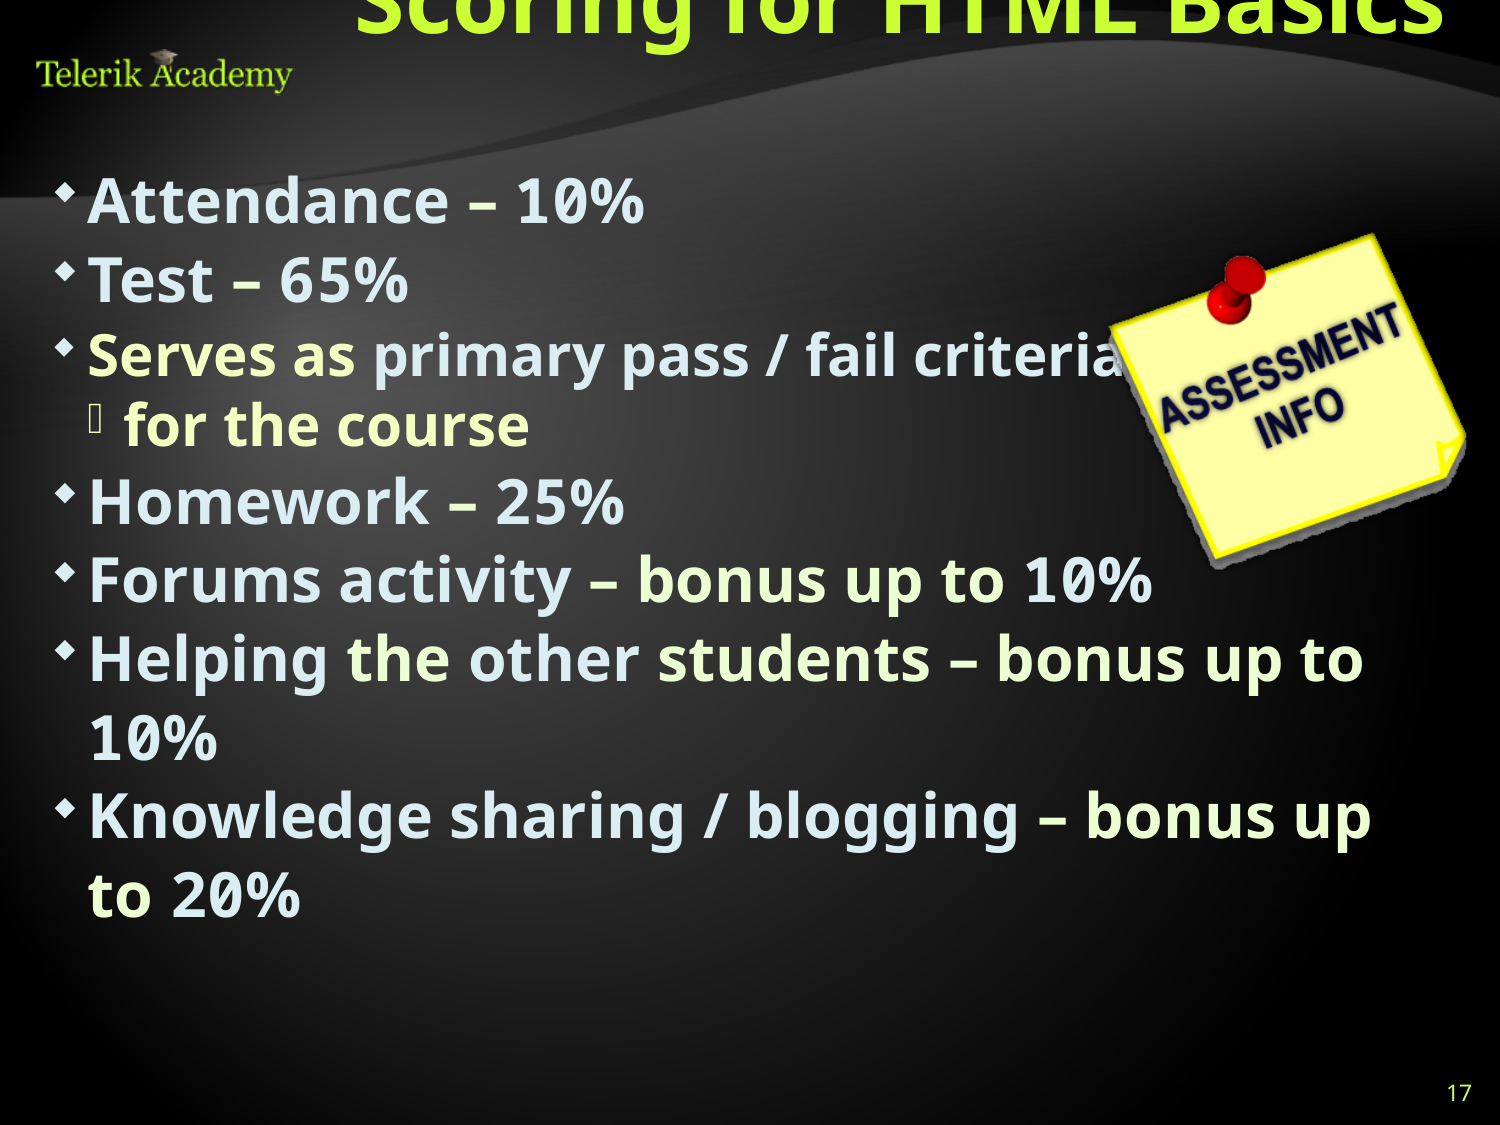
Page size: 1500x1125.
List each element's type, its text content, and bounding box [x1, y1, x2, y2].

text_box Scoring for HTML Basics [299, 12, 1463, 149]
picture [0, 0, 1500, 1125]
text_box Attendance – 10% Test – 65% Serves as primary pass / fail criteria for the course Homework – 25% Forums activity – bonus up to 10% Helping the other students – bonus up to 10% Knowledge sharing / blogging – bonus up to 20% [37, 149, 1463, 1100]
text_box <number> [1412, 1074, 1488, 1113]
